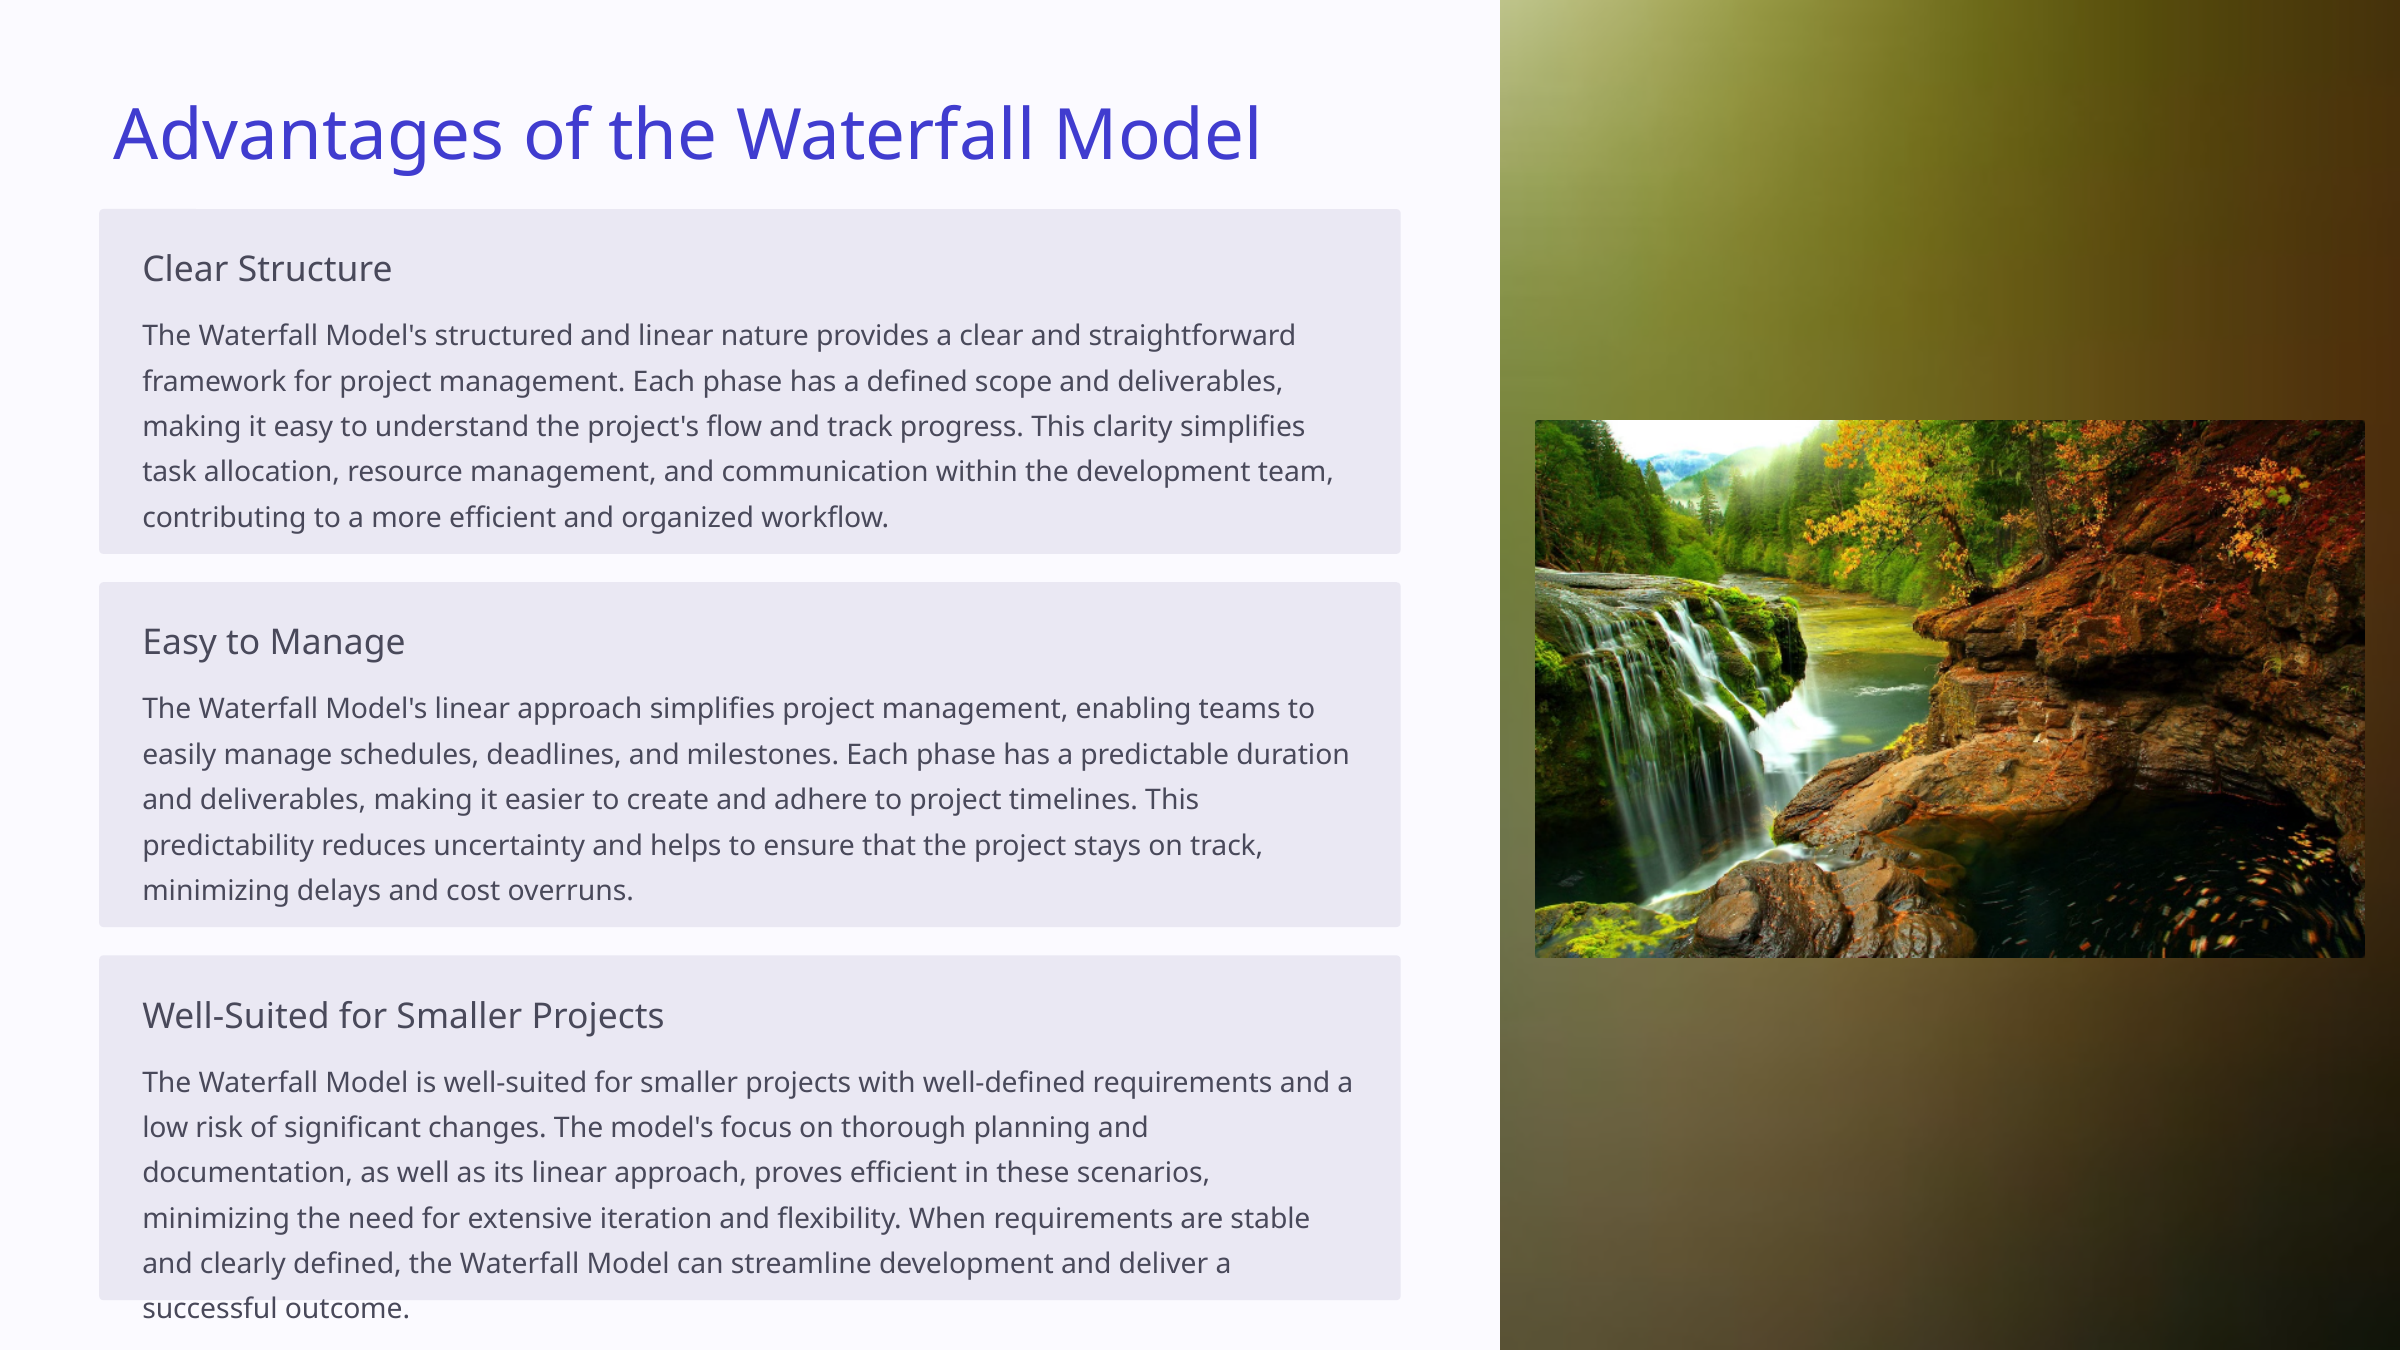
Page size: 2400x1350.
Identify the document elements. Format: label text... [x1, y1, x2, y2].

text_box The Waterfall Model's structured and linear nature provides a clear and straightforward framework for project management. Each phase has a defined scope and deliverables, making it easy to understand the project's flow and track progress. This clarity simplifies task allocation, resource management, and communication within the development team, contributing to a more efficient and organized workflow. [127, 298, 1373, 526]
text_box Well-Suited for Smaller Projects [127, 983, 710, 1028]
text_box The Waterfall Model's linear approach simplifies project management, enabling teams to easily manage schedules, deadlines, and milestones. Each phase has a predictable duration and deliverables, making it easier to create and adhere to project timelines. This predictability reduces uncertainty and helps to ensure that the project stays on track, minimizing delays and cost overruns. [127, 671, 1373, 899]
text_box Easy to Manage [127, 610, 482, 655]
text_box The Waterfall Model is well-suited for smaller projects with well-defined requirements and a low risk of significant changes. The model's focus on thorough planning and documentation, as well as its linear approach, proves efficient in these scenarios, minimizing the need for extensive iteration and flexibility. When requirements are stable and clearly defined, the Waterfall Model can streamline development and deliver a successful outcome. [127, 1044, 1373, 1272]
text_box Clear Structure [127, 237, 482, 282]
picture [1499, 0, 2400, 1350]
text_box [99, 582, 1401, 928]
text_box [99, 208, 1401, 554]
text_box Advantages of the Waterfall Model [99, 77, 1347, 167]
text_box [99, 955, 1401, 1301]
text_box [0, 0, 1499, 1350]
